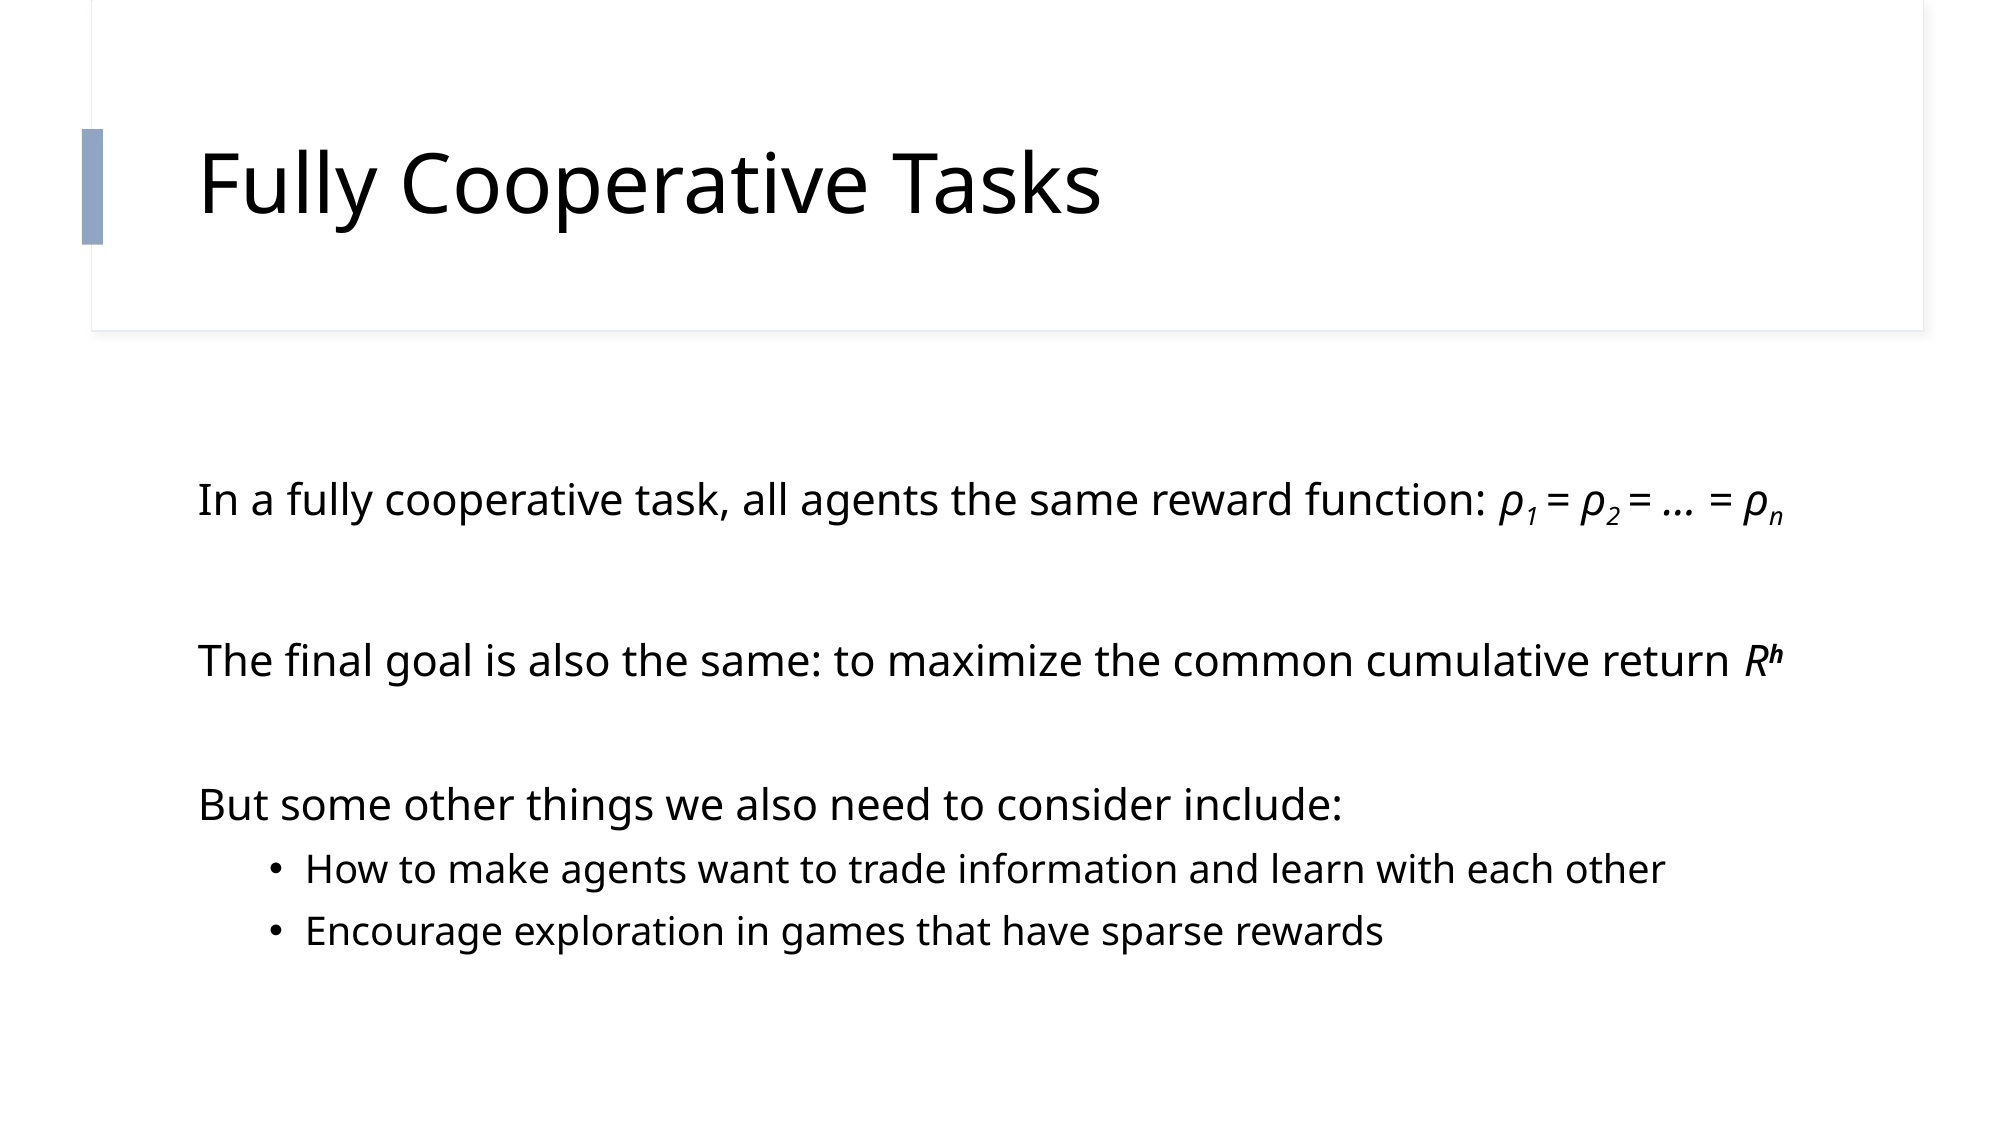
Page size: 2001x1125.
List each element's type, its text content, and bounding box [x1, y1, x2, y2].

list In a fully cooperative task, all agents the same reward function: ρ1 = ρ2 = … = ρn The final goal is also the same: to maximize the common cumulative return Rh But some other things we also need to consider include: How to make agents want to trade information and learn with each other Encourage exploration in games that have sparse rewards [183, 406, 1851, 1013]
title Fully Cooperative Tasks [183, 90, 1851, 284]
